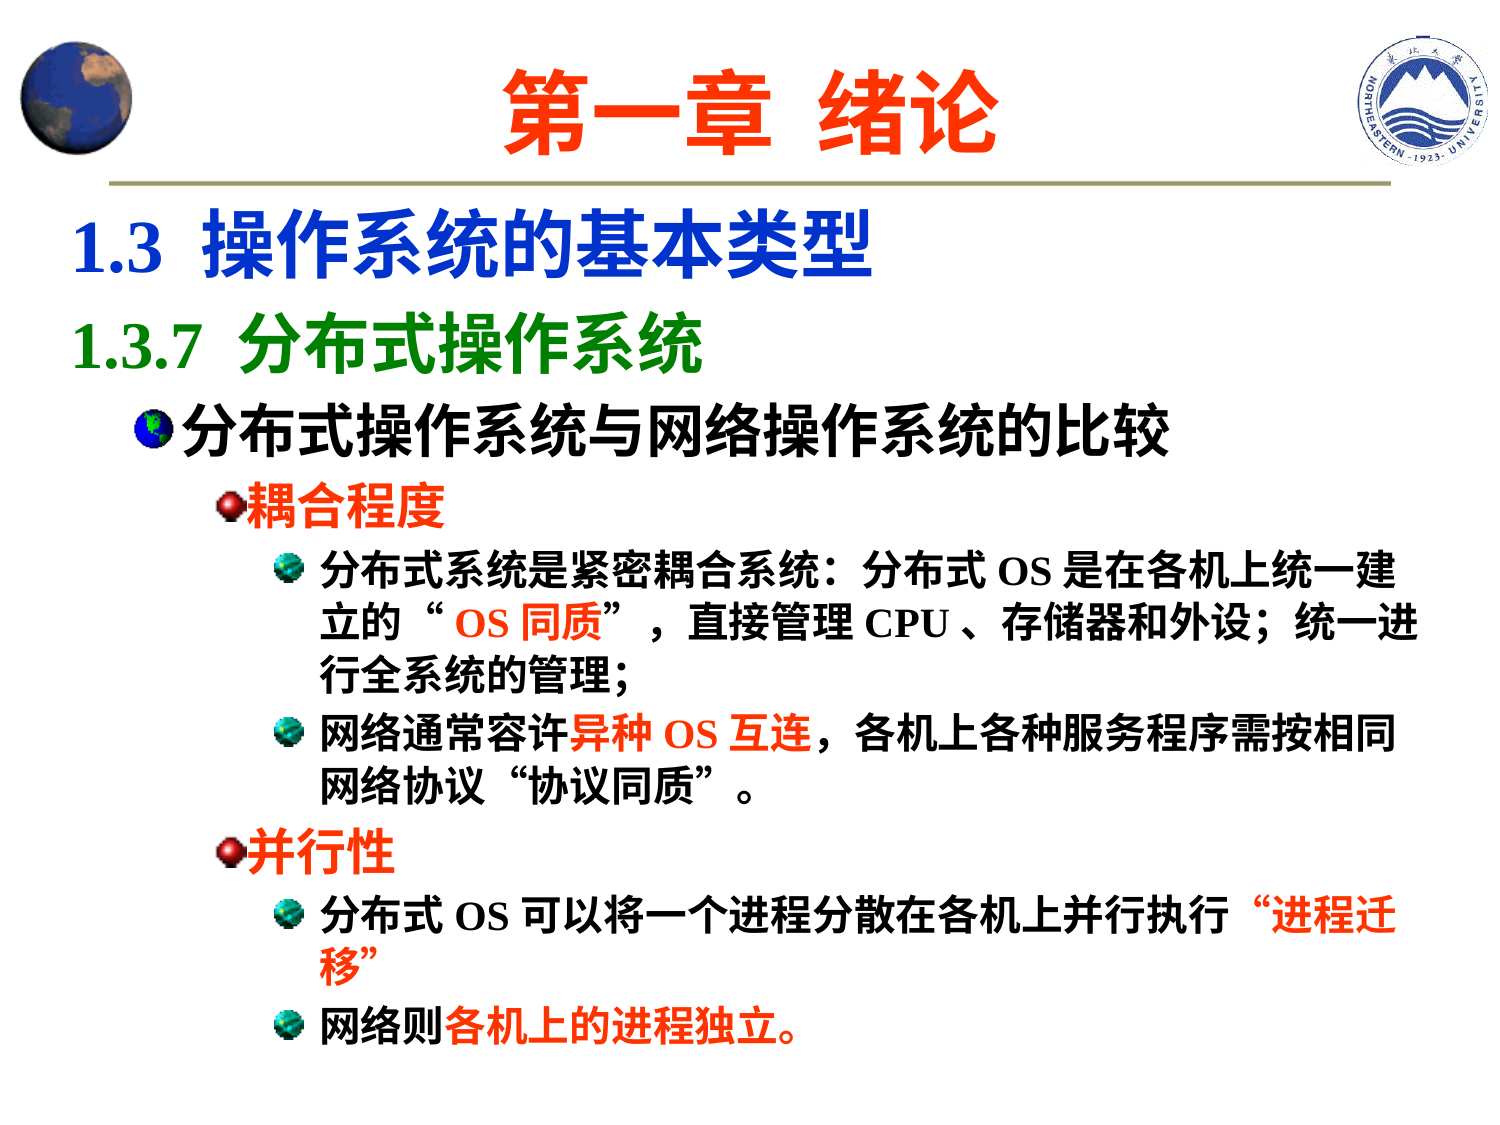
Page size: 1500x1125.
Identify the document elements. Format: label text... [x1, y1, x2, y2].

picture [274, 553, 304, 583]
picture [133, 408, 175, 450]
picture [274, 899, 304, 929]
picture [274, 717, 304, 747]
title 第一章 绪论 [112, 42, 1388, 181]
picture [274, 1010, 304, 1040]
picture [211, 486, 247, 522]
picture [0, 37, 138, 161]
picture [109, 175, 1391, 185]
picture [211, 832, 247, 868]
list 1.3 操作系统的基本类型 1.3.7 分布式操作系统 分布式操作系统与网络操作系统的比较 耦合程度 分布式系统是紧密耦合系统：分布式OS是在各机上统一建立的“OS同质”，直接管理CPU、存储器和外设；统一进行全系统的管理； 网络通常容许异种OS互连，各机上各种服务程序需按相同网络协议“协议同质”。 并行性 分布式OS可以将一个进程分散在各机上并行执行“进程迁移” 网络则各机上的进程独立。 [55, 185, 1452, 1049]
picture [1352, 33, 1490, 171]
